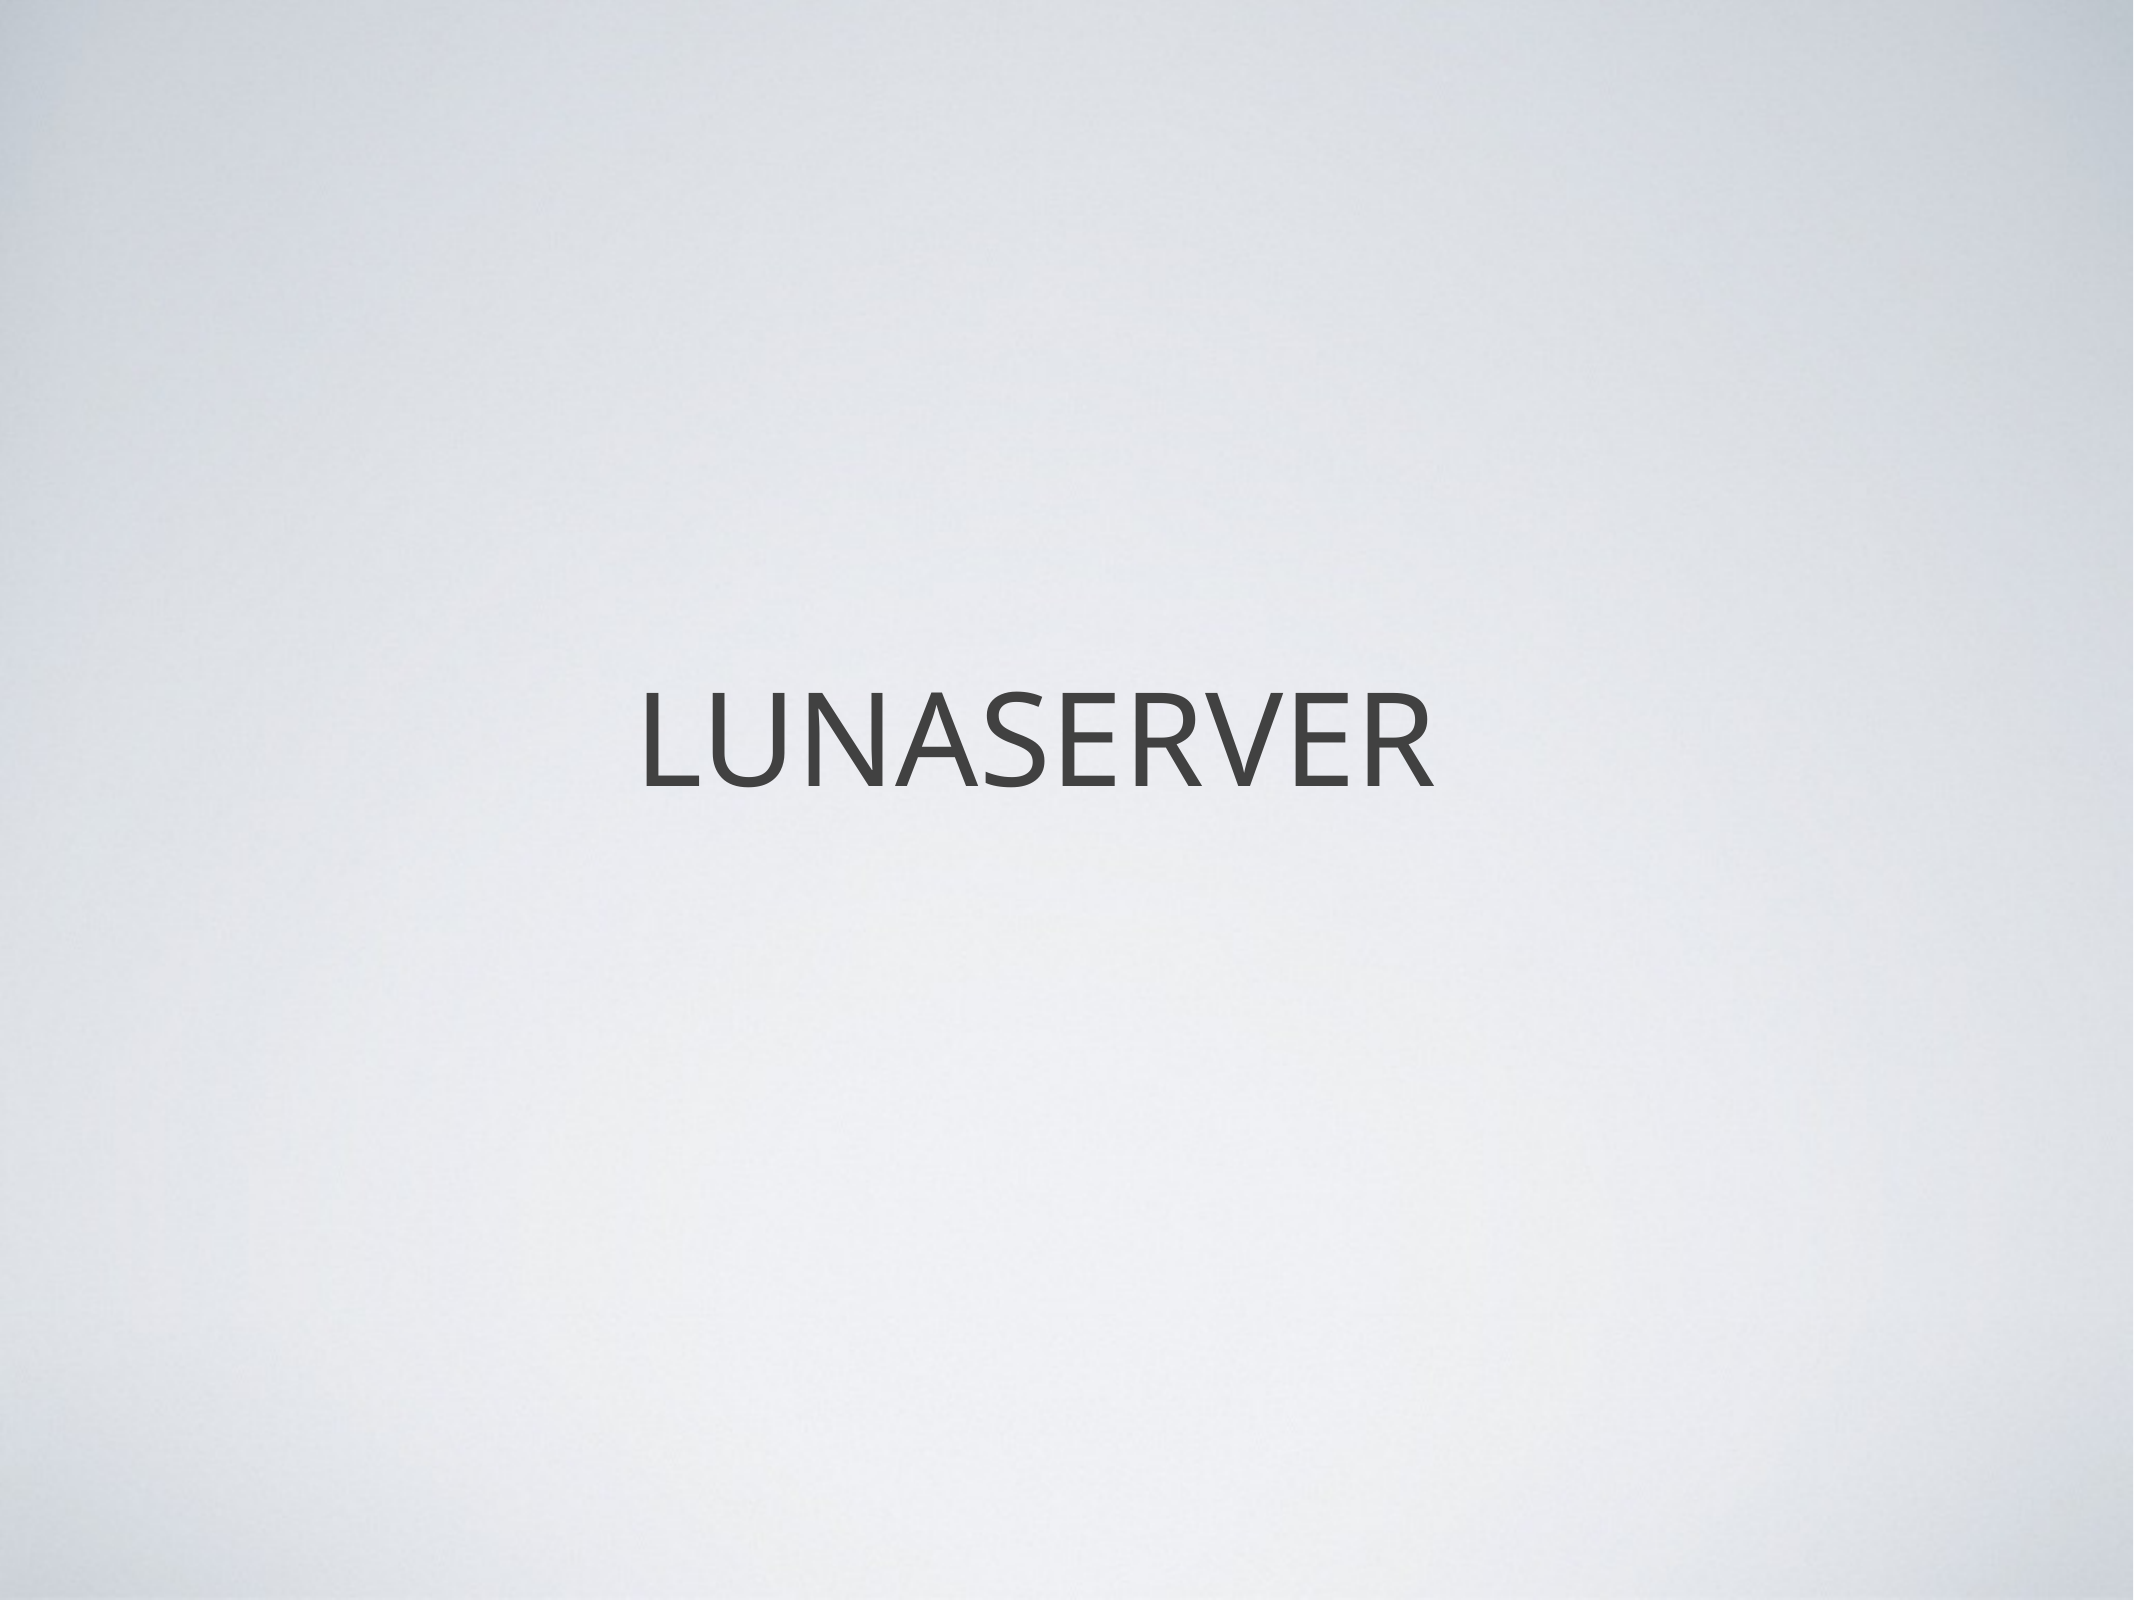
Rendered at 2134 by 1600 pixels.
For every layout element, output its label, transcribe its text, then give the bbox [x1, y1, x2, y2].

text_box [0, 0, 2134, 1600]
text_box LUNASERVER [632, 679, 1524, 834]
